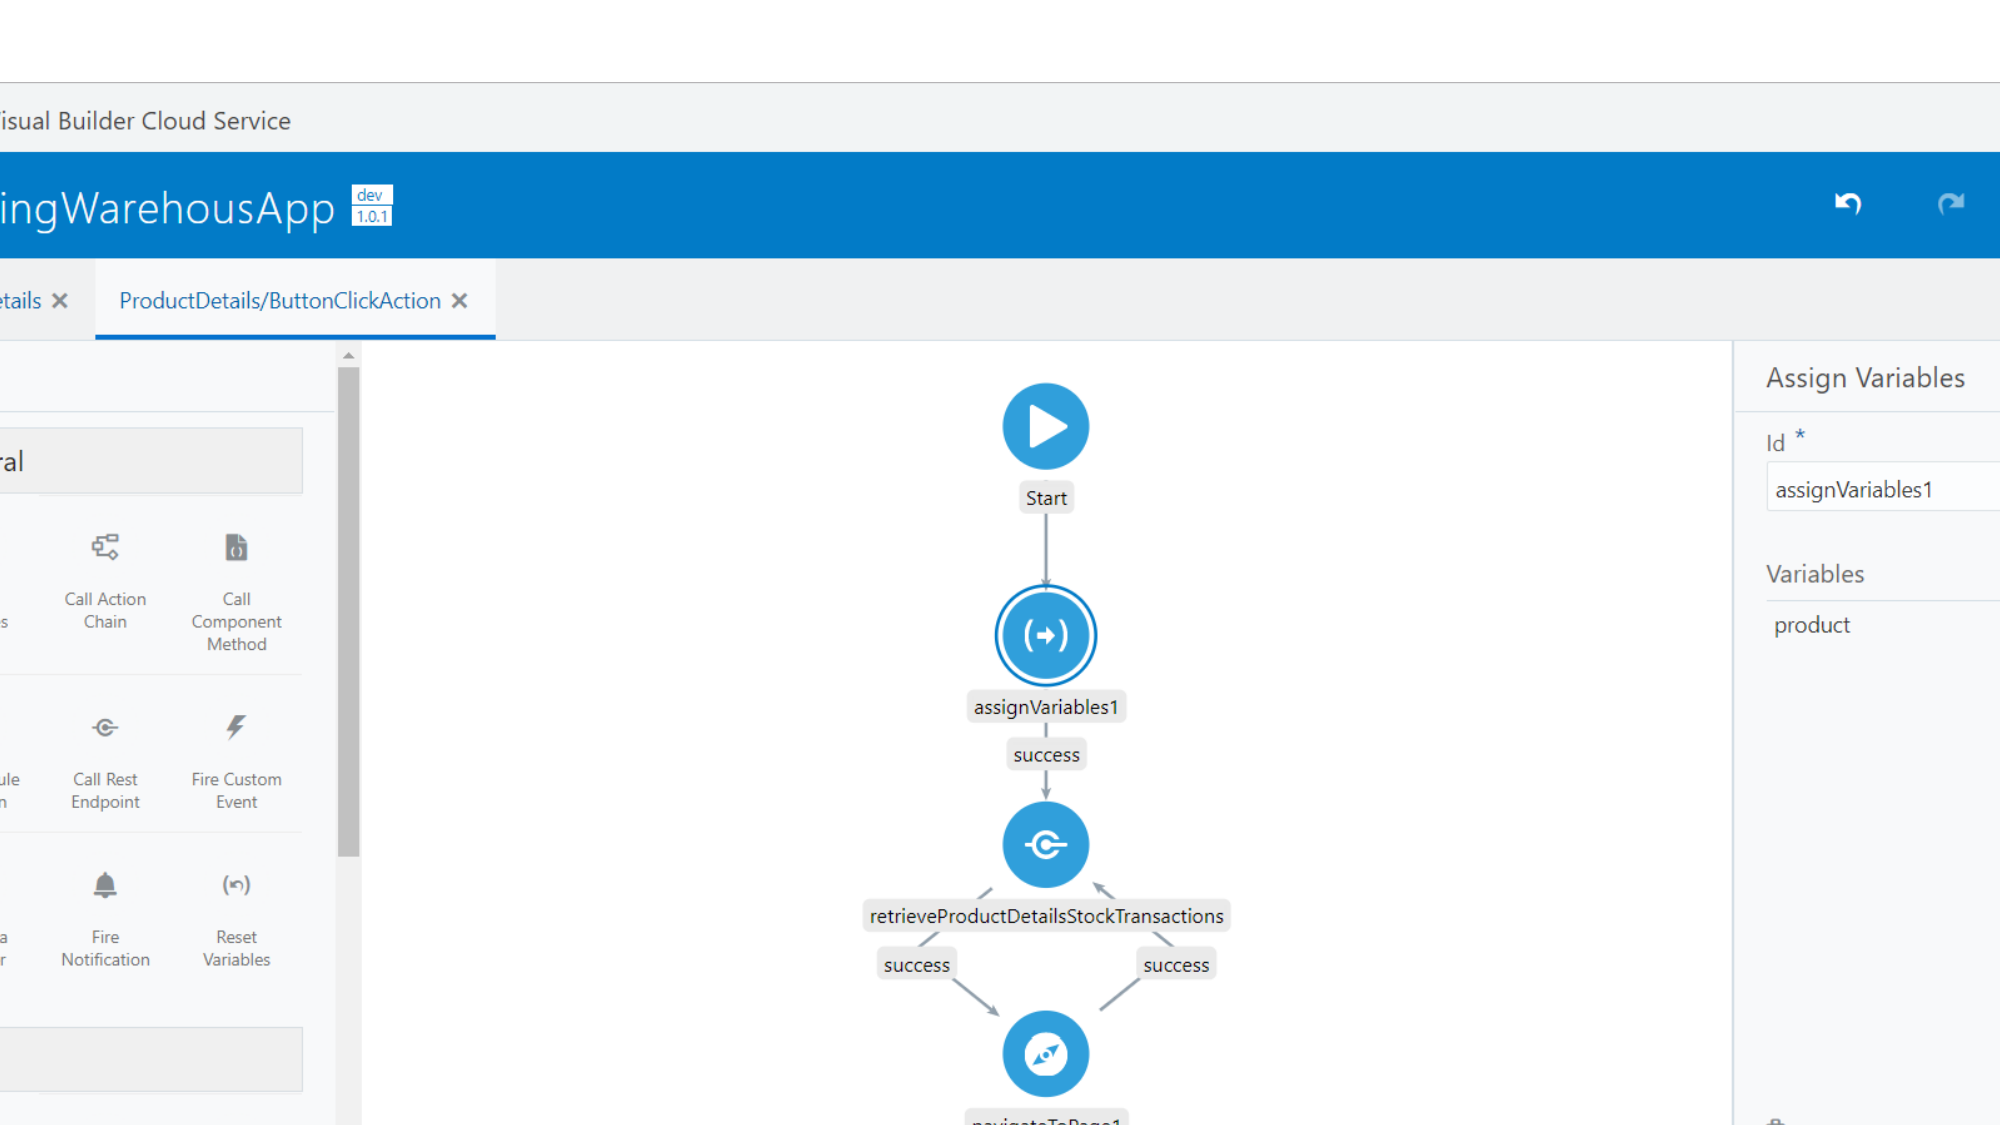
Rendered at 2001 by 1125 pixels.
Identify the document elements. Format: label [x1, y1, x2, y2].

list [0, 82, 2000, 1125]
